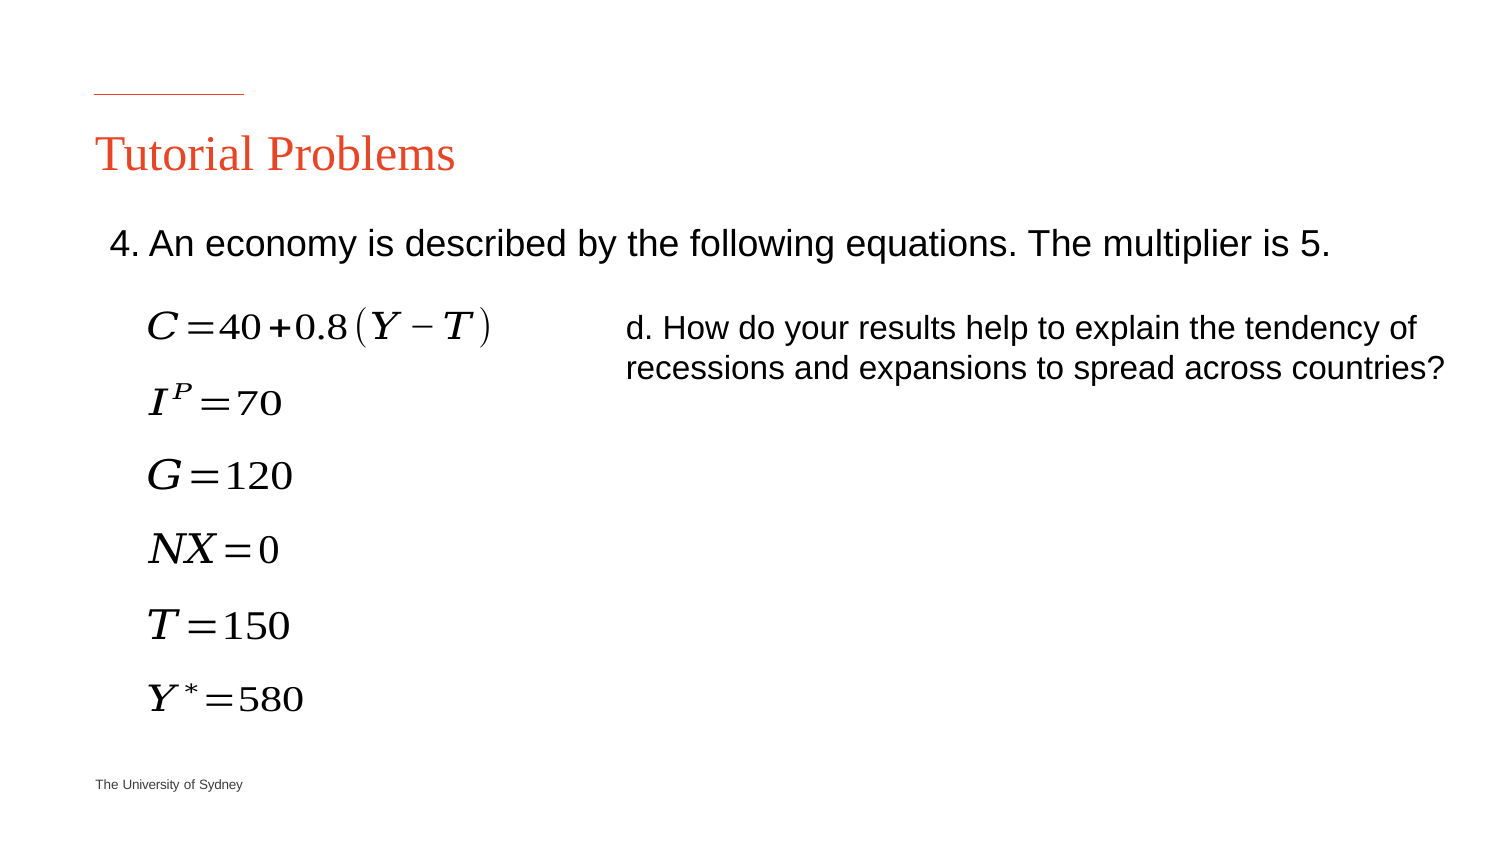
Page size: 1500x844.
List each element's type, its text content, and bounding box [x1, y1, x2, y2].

text_box d. How do your results help to explain the tendency of recessions and expansions to spread across countries? [611, 298, 1470, 394]
title Tutorial Problems [94, 120, 1406, 211]
text_box 4. An economy is described by the following equations. The multiplier is 5. [94, 211, 1450, 272]
